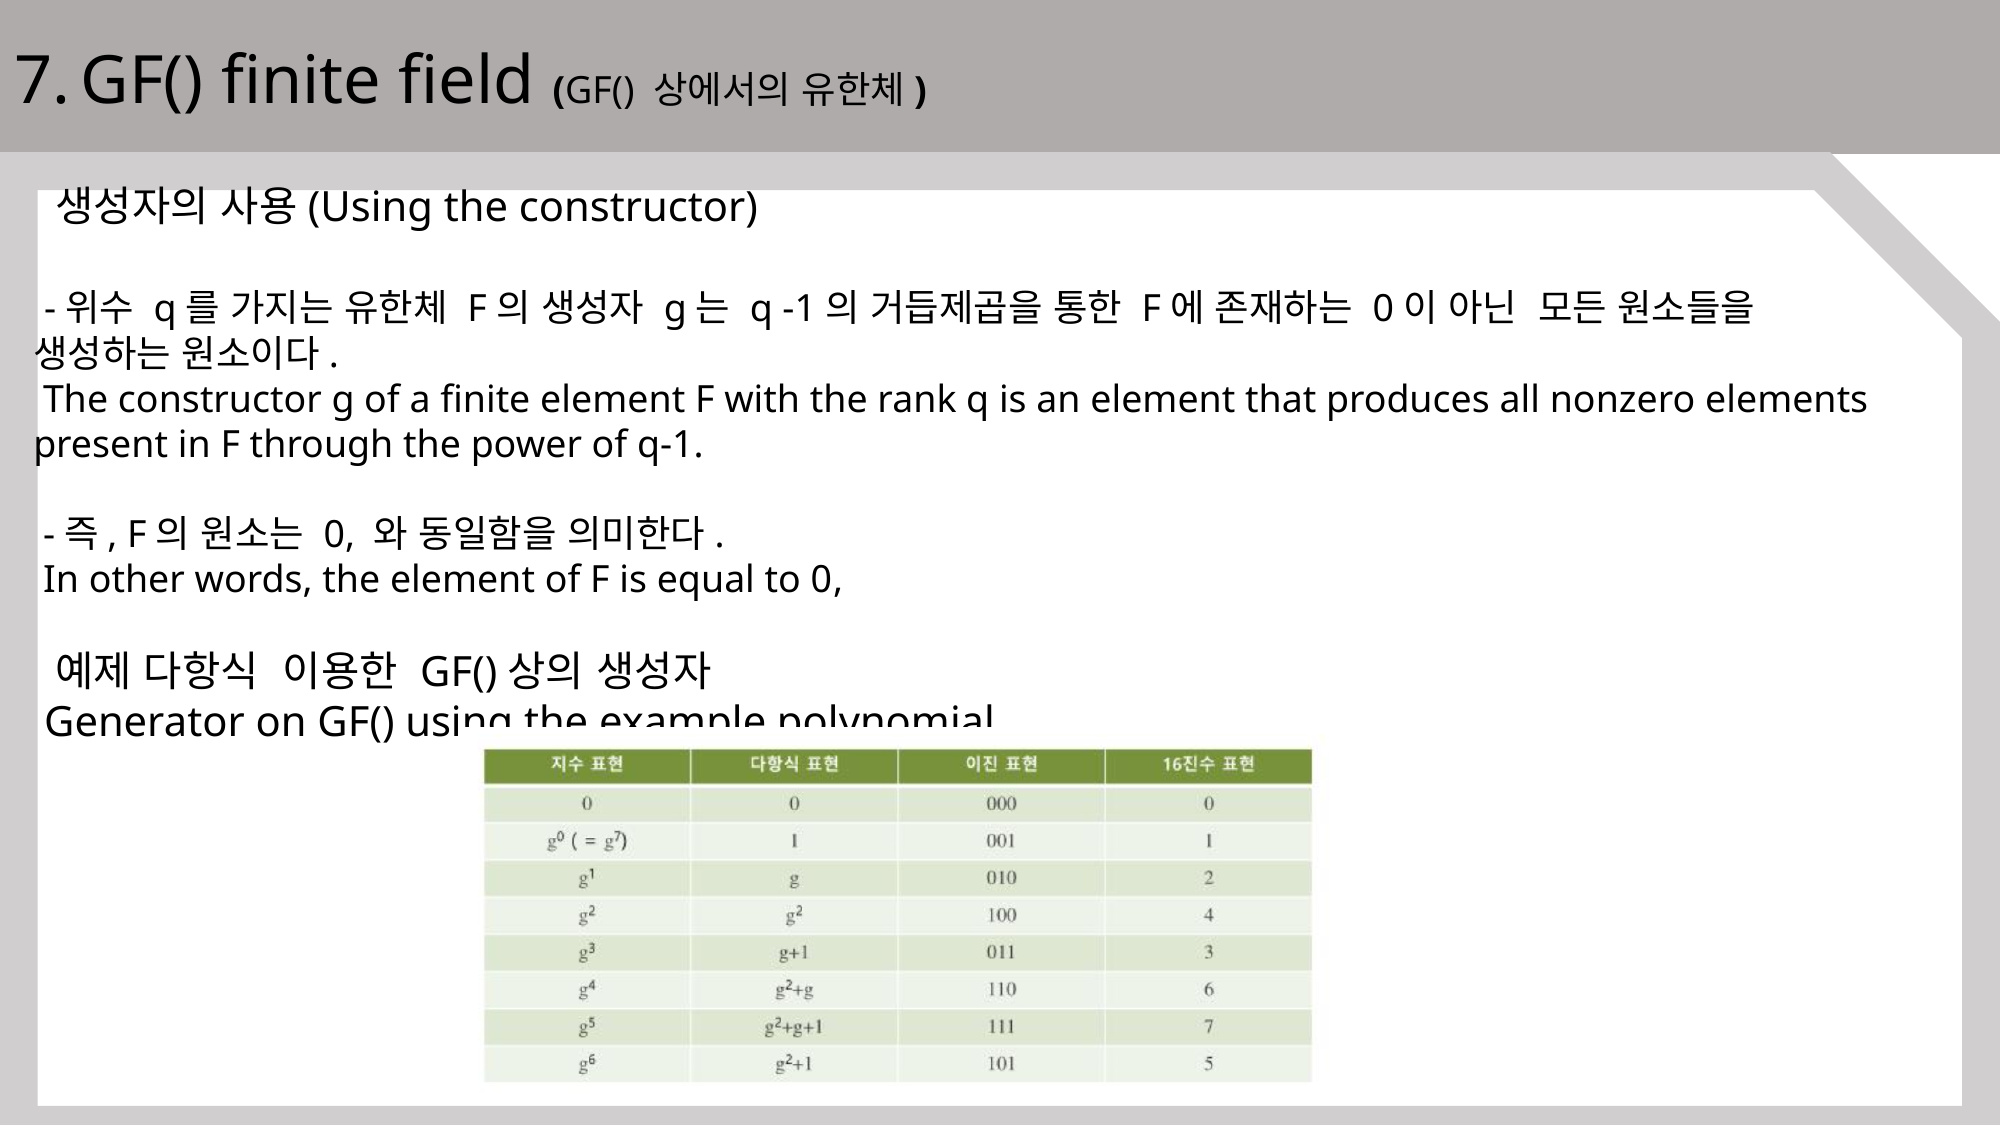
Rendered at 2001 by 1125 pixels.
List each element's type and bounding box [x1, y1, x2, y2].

picture [464, 727, 1329, 1102]
